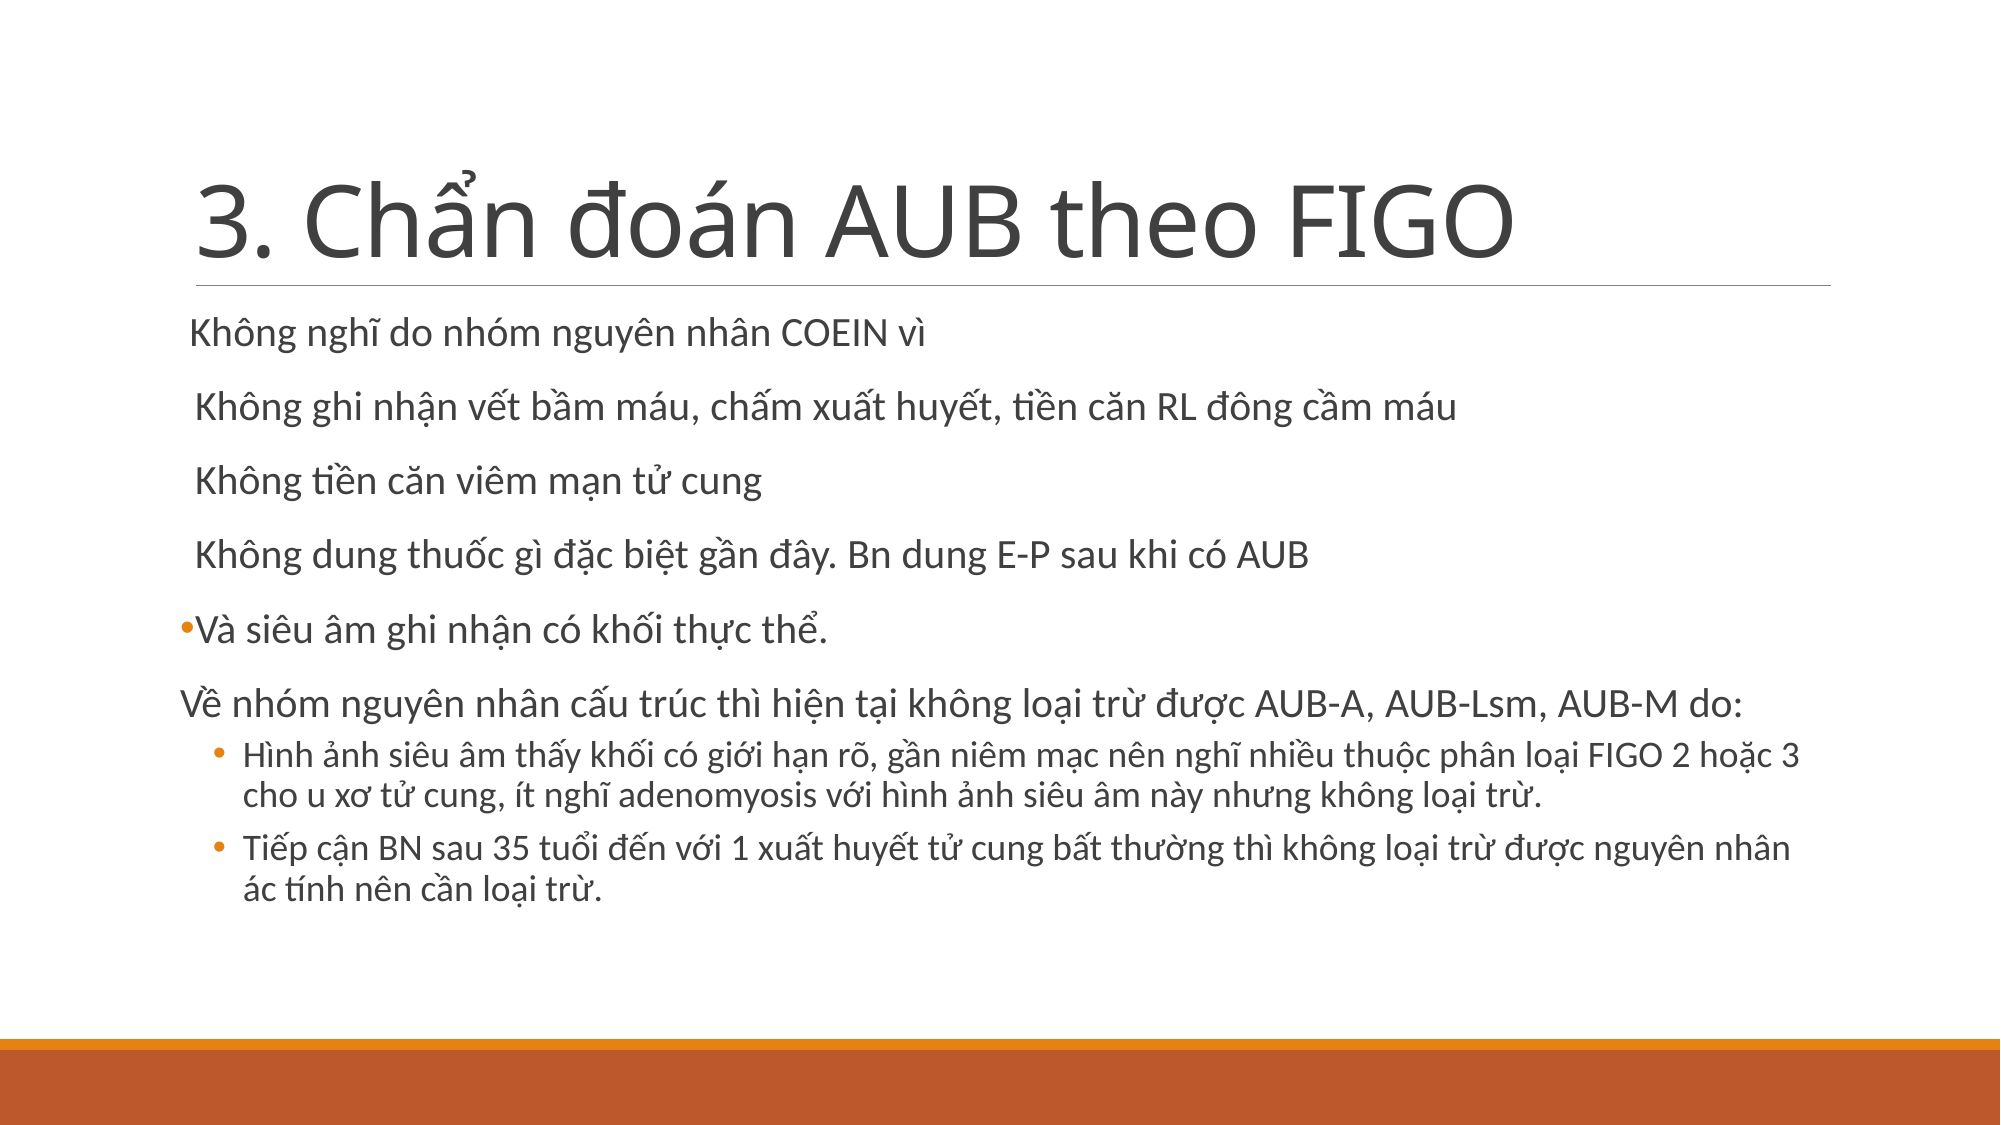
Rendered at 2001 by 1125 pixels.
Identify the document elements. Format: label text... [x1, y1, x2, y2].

title 3. Chẩn đoán AUB theo FIGO [180, 47, 1830, 285]
list Không nghĩ do nhóm nguyên nhân COEIN vì Không ghi nhận vết bầm máu, chấm xuất huyết, tiền căn RL đông cầm máu Không tiền căn viêm mạn tử cung Không dung thuốc gì đặc biệt gần đây. Bn dung E-P sau khi có AUB Và siêu âm ghi nhận có khối thực thể. Về nhóm nguyên nhân cấu trúc thì hiện tại không loại trừ được AUB-A, AUB-Lsm, AUB-M do: Hình ảnh siêu âm thấy khối có giới hạn rõ, gần niêm mạc nên nghĩ nhiều thuộc phân loại FIGO 2 hoặc 3 cho u xơ tử cung, ít nghĩ adenomyosis với hình ảnh siêu âm này nhưng không loại trừ. Tiếp cận BN sau 35 tuổi đến với 1 xuất huyết tử cung bất thường thì không loại trừ được nguyên nhân ác tính nên cần loại trừ. [180, 302, 1830, 963]
